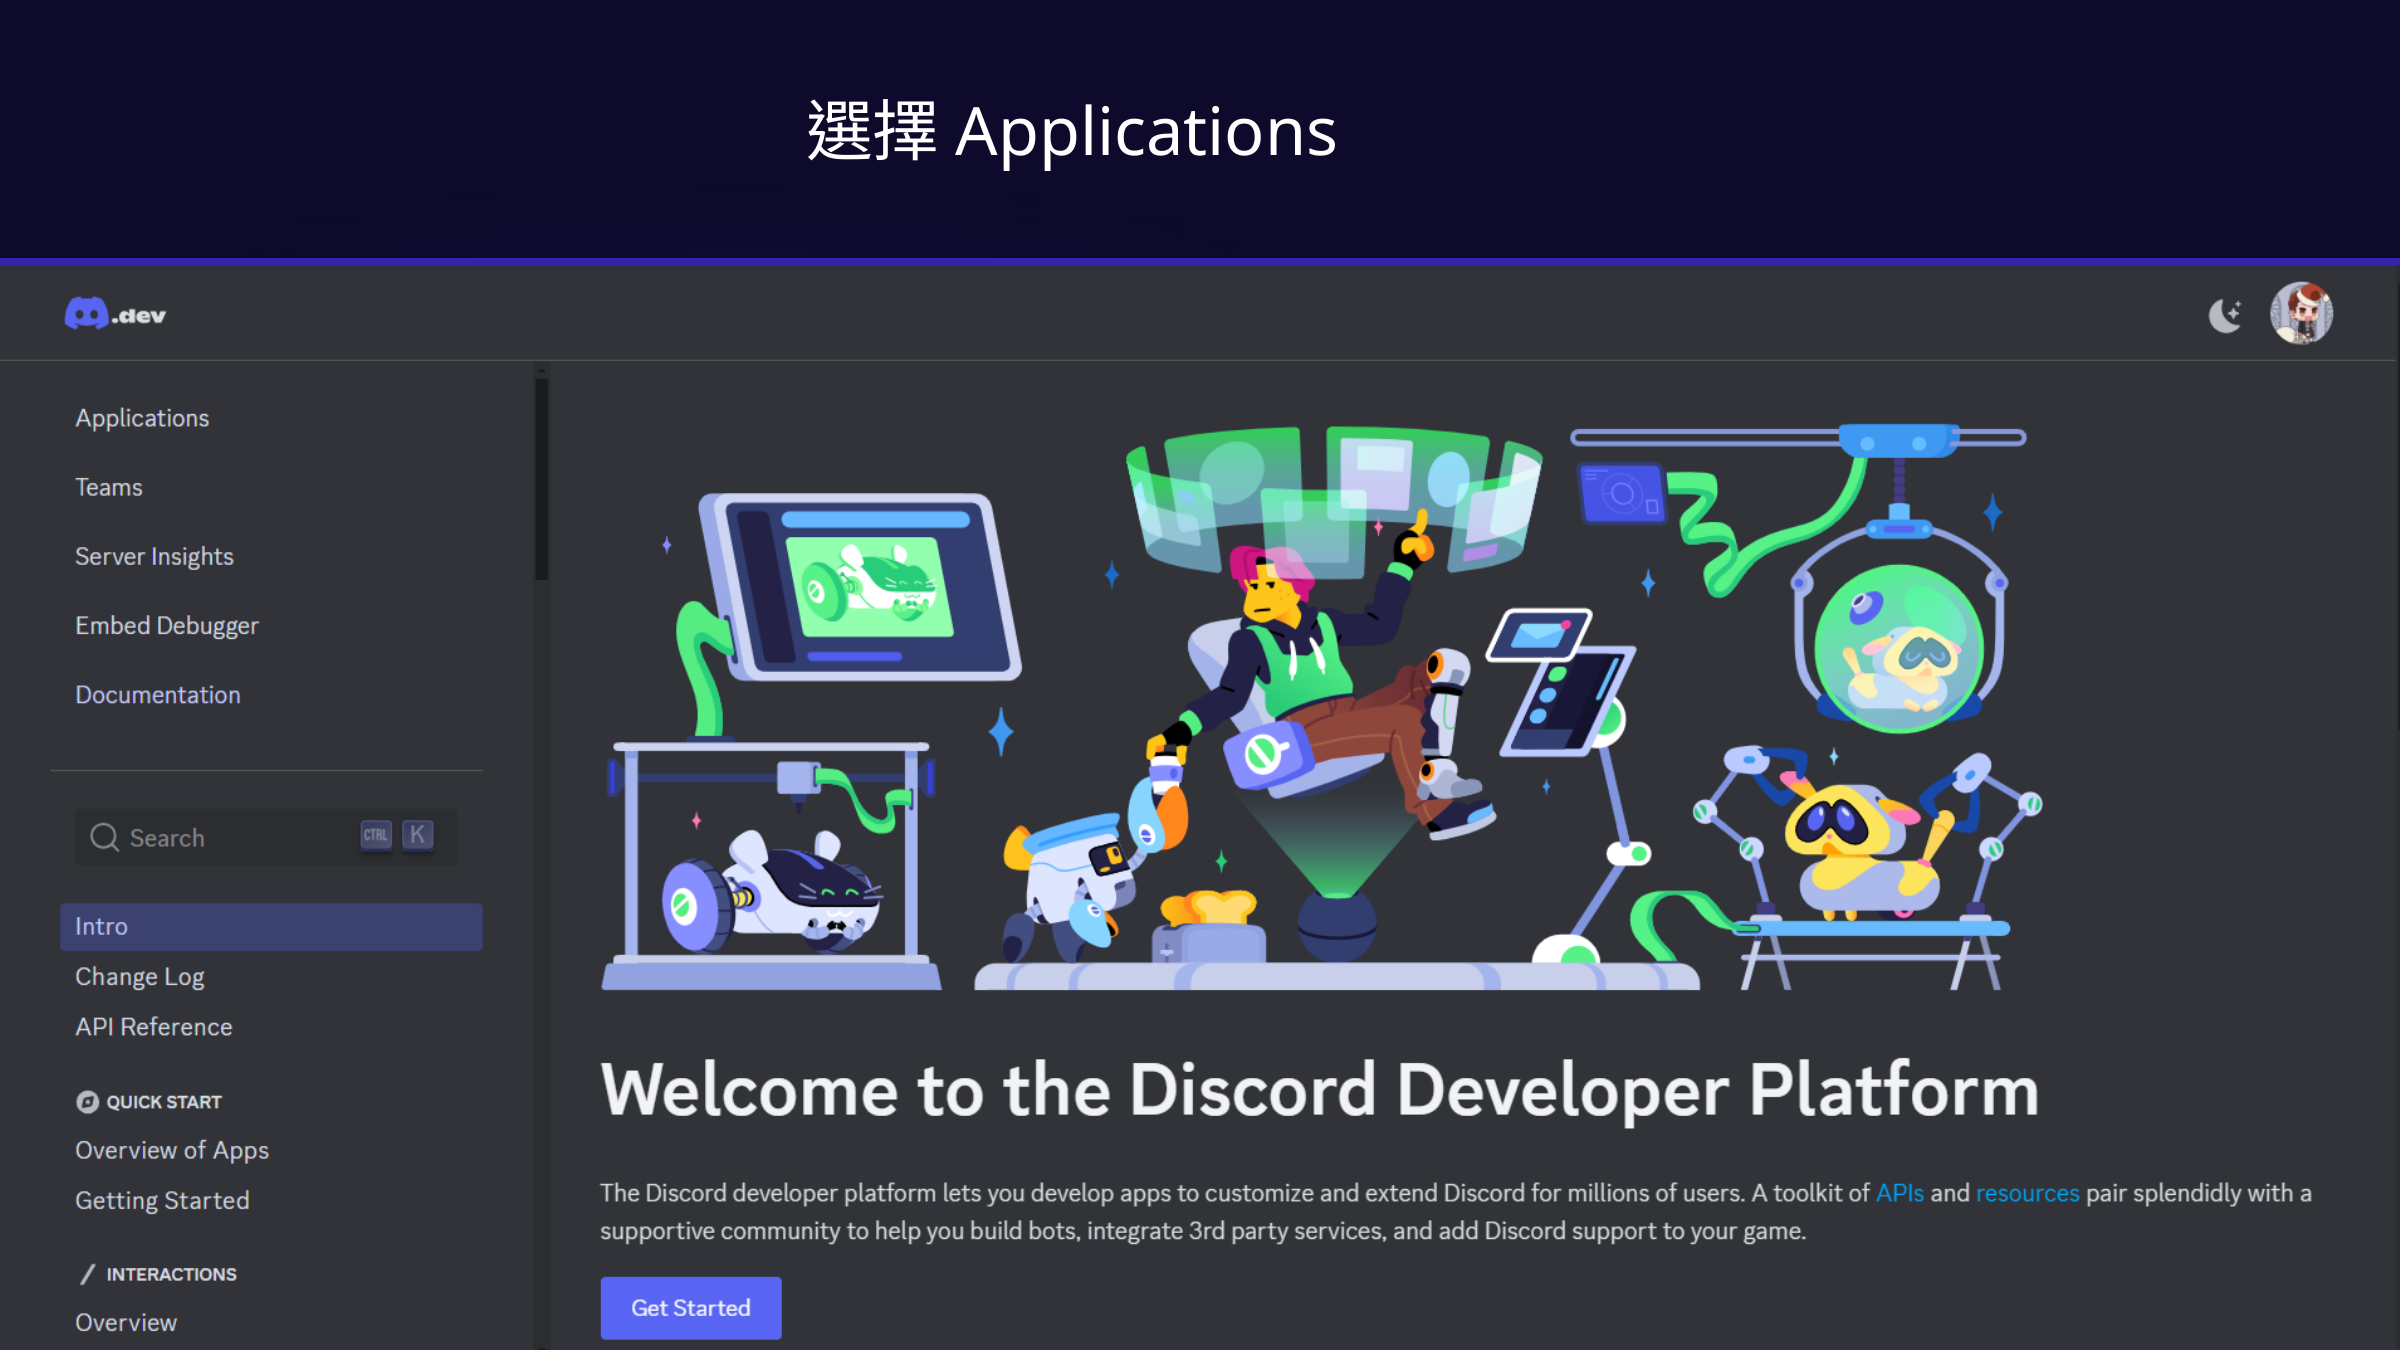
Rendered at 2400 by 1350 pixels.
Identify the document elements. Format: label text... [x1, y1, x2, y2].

picture [0, 258, 2400, 1350]
text_box 選擇Applications [791, 81, 1354, 177]
